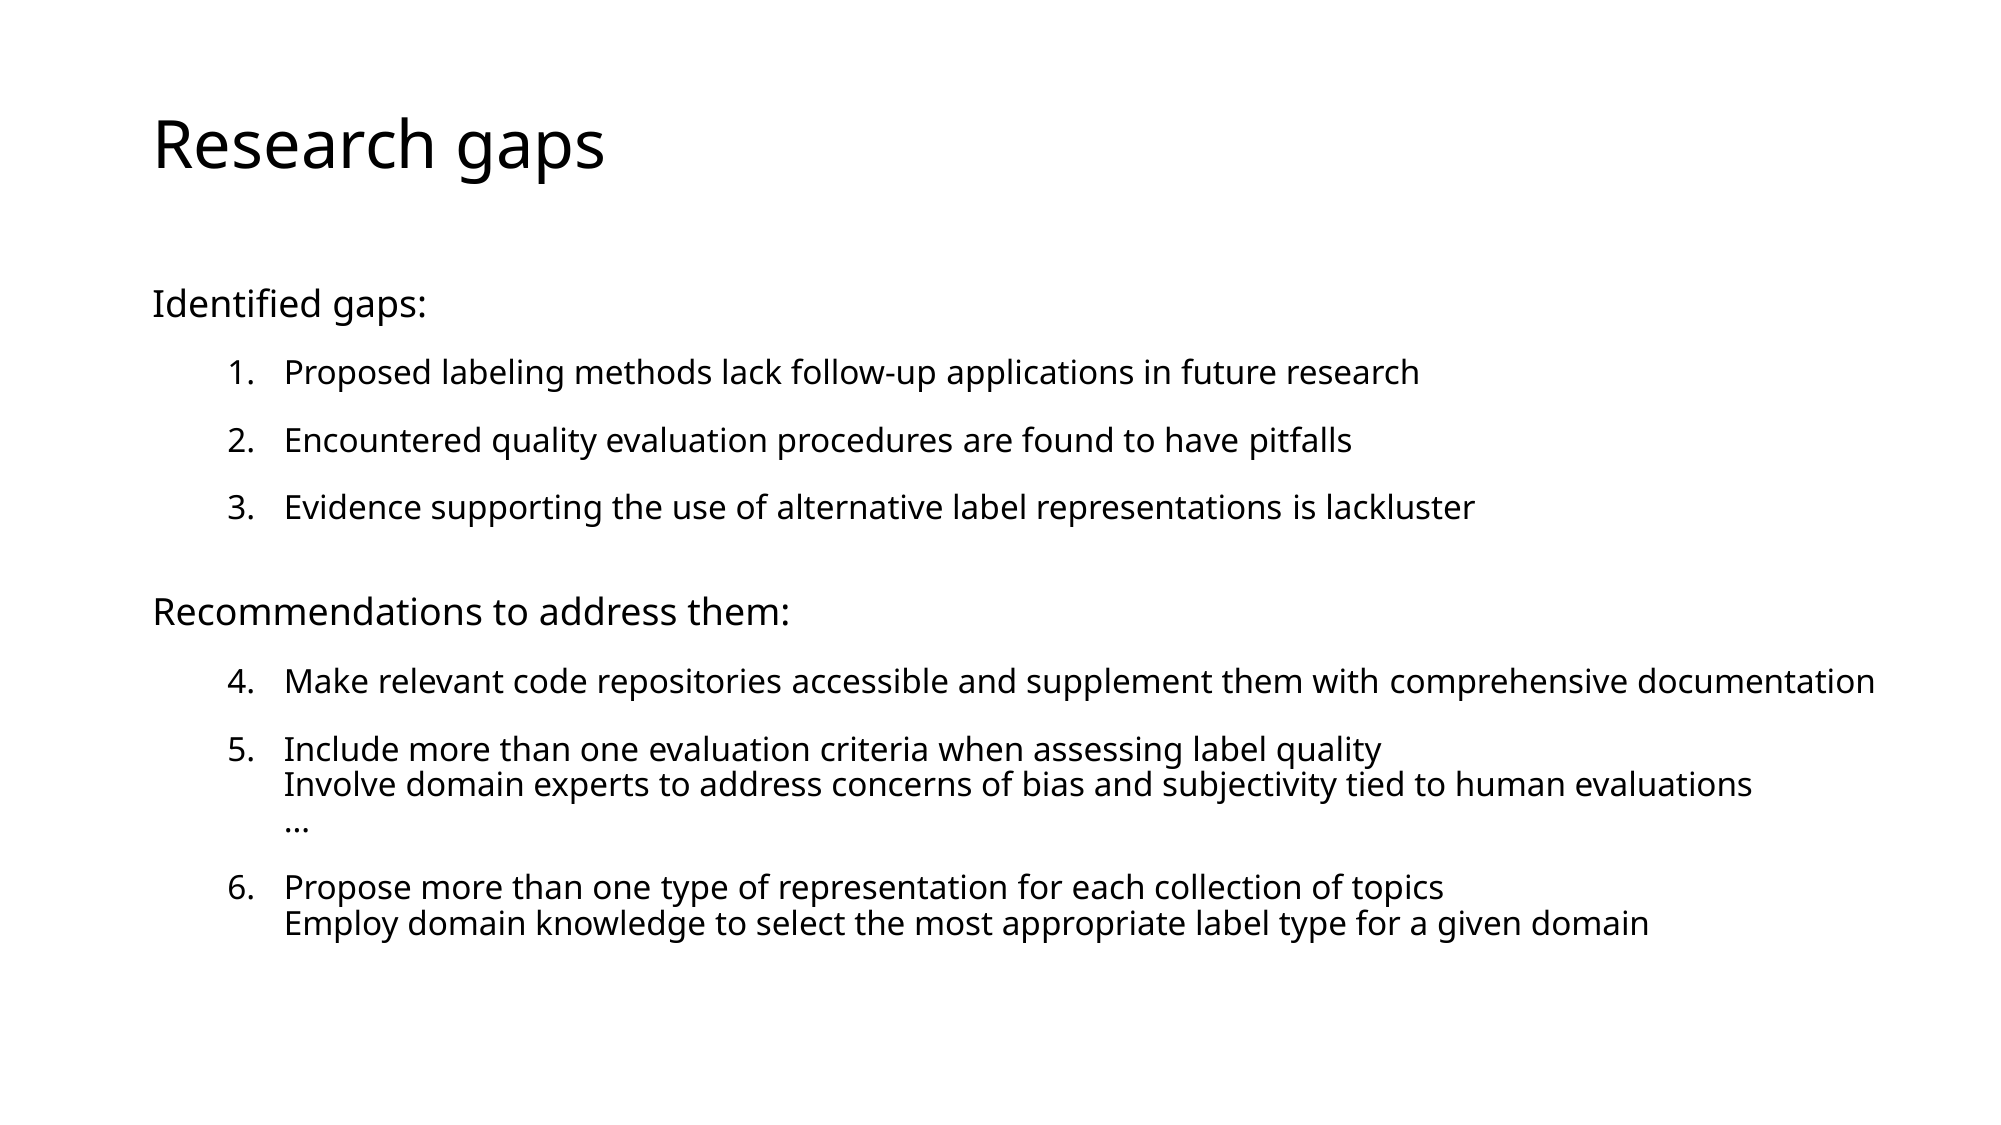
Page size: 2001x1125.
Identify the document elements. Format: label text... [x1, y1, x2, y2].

list Identified gaps: Proposed labeling methods lack follow-up applications in future research Encountered quality evaluation procedures are found to have pitfalls Evidence supporting the use of alternative label representations is lackluster Recommendations to address them: Make relevant code repositories accessible and supplement them with comprehensive documentation Include more than one evaluation criteria when assessing label quality Involve domain experts to address concerns of bias and subjectivity tied to human evaluations … Propose more than one type of representation for each collection of topics Employ domain knowledge to select the most appropriate label type for a given domain [137, 277, 1924, 1037]
title Research gaps [137, 88, 1863, 206]
